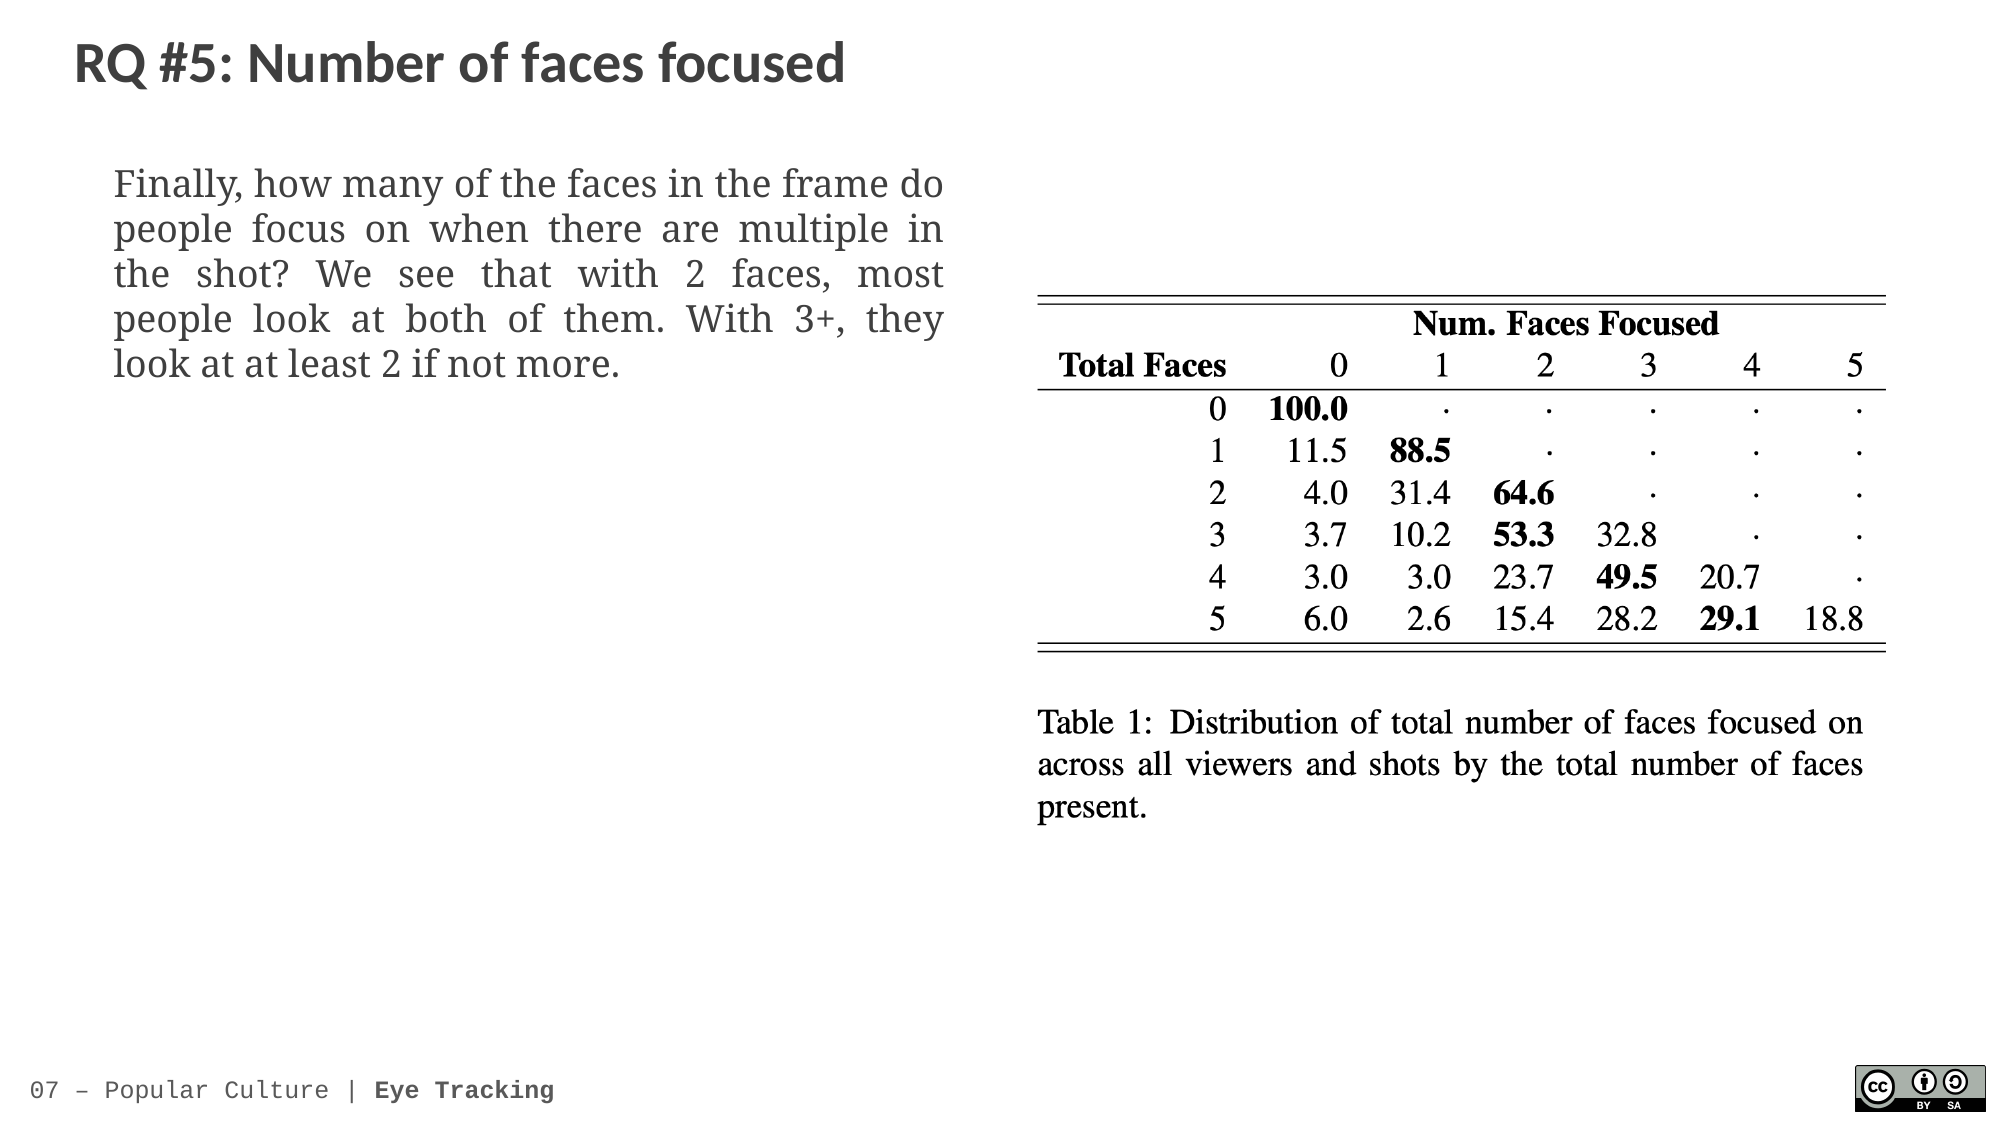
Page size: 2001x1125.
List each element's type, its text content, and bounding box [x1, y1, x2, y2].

text_box RQ #5: Number of faces focused [59, 16, 1442, 102]
text_box Finally, how many of the faces in the frame do people focus on when there are multiple in the shot? We see that with 2 faces, most people look at both of them. With 3+, they look at at least 2 if not more. [98, 152, 961, 393]
picture [1024, 132, 1902, 1011]
text_box 07 – Popular Culture | Eye Tracking [14, 1066, 780, 1111]
picture [1855, 1065, 1986, 1112]
